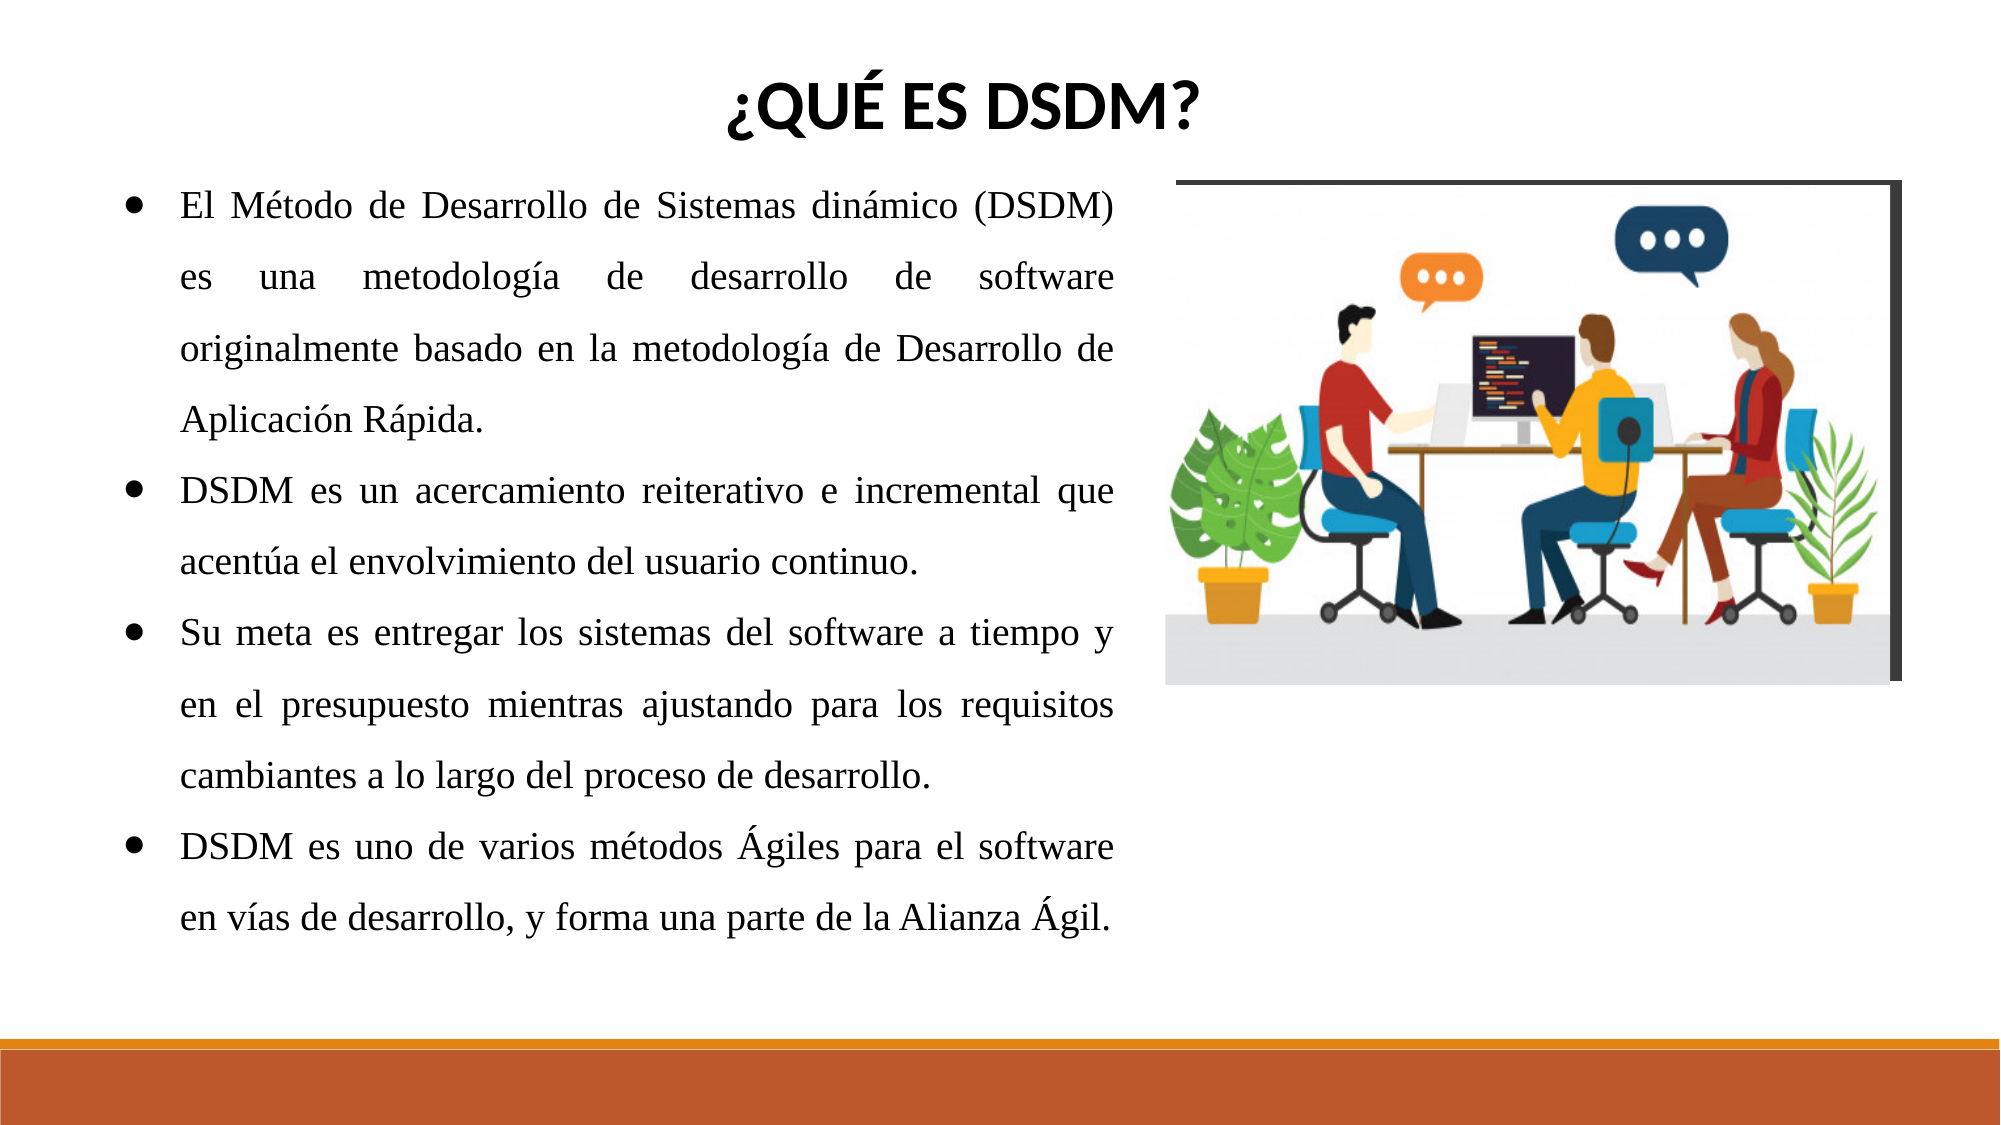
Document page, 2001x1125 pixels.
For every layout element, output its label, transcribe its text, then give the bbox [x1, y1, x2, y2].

picture [1164, 184, 1891, 685]
text_box ¿QUÉ ES DSDM? [62, 51, 1864, 166]
text_box El Método de Desarrollo de Sistemas dinámico (DSDM) es una metodología de desarrollo de software originalmente basado en la metodología de Desarrollo de Aplicación Rápida. DSDM es un acercamiento reiterativo e incremental que acentúa el envolvimiento del usuario continuo. Su meta es entregar los sistemas del software a tiempo y en el presupuesto mientras ajustando para los requisitos cambiantes a lo largo del proceso de desarrollo. DSDM es uno de varios métodos Ágiles para el software en vías de desarrollo, y forma una parte de la Alianza Ágil. [89, 140, 1131, 989]
